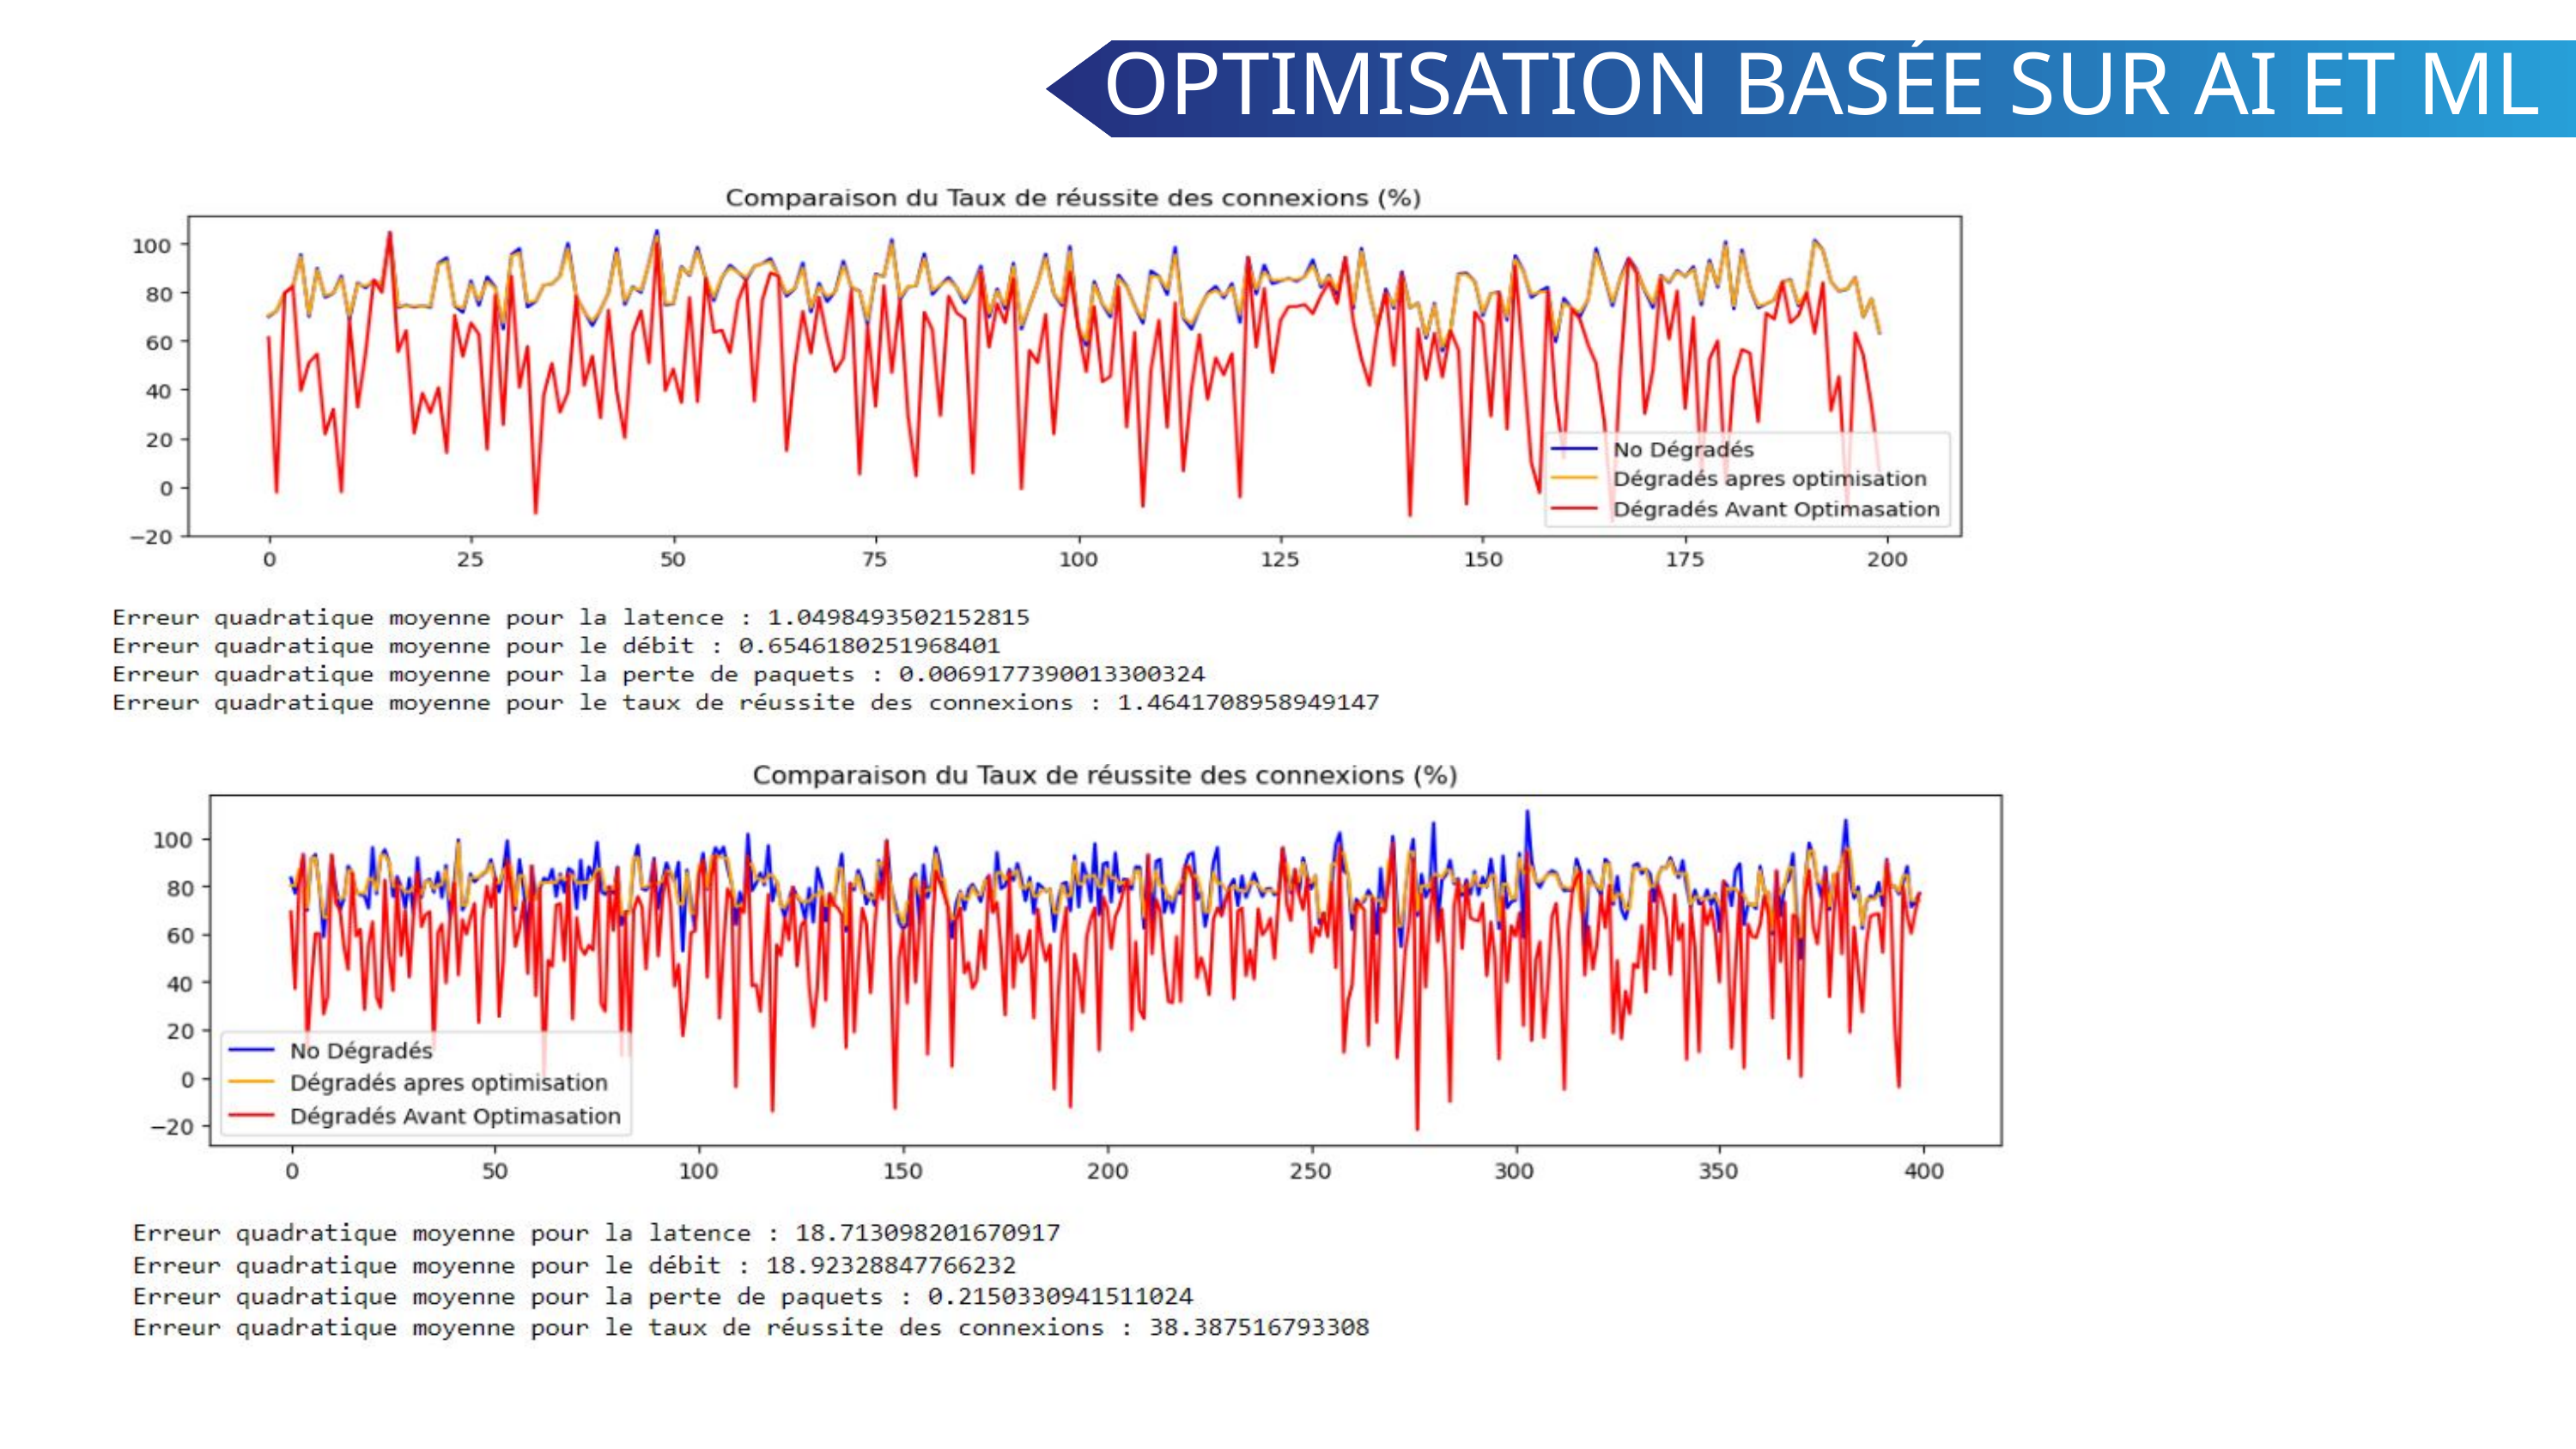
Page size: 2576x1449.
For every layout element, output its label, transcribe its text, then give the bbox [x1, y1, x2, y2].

picture [131, 764, 2040, 1349]
text_box [1091, 123, 2576, 138]
picture [113, 180, 1978, 722]
text_box OPTIMISATION BASÉE SUR AI ET ML [599, 83, 2576, 123]
text_box [1053, 39, 2576, 83]
